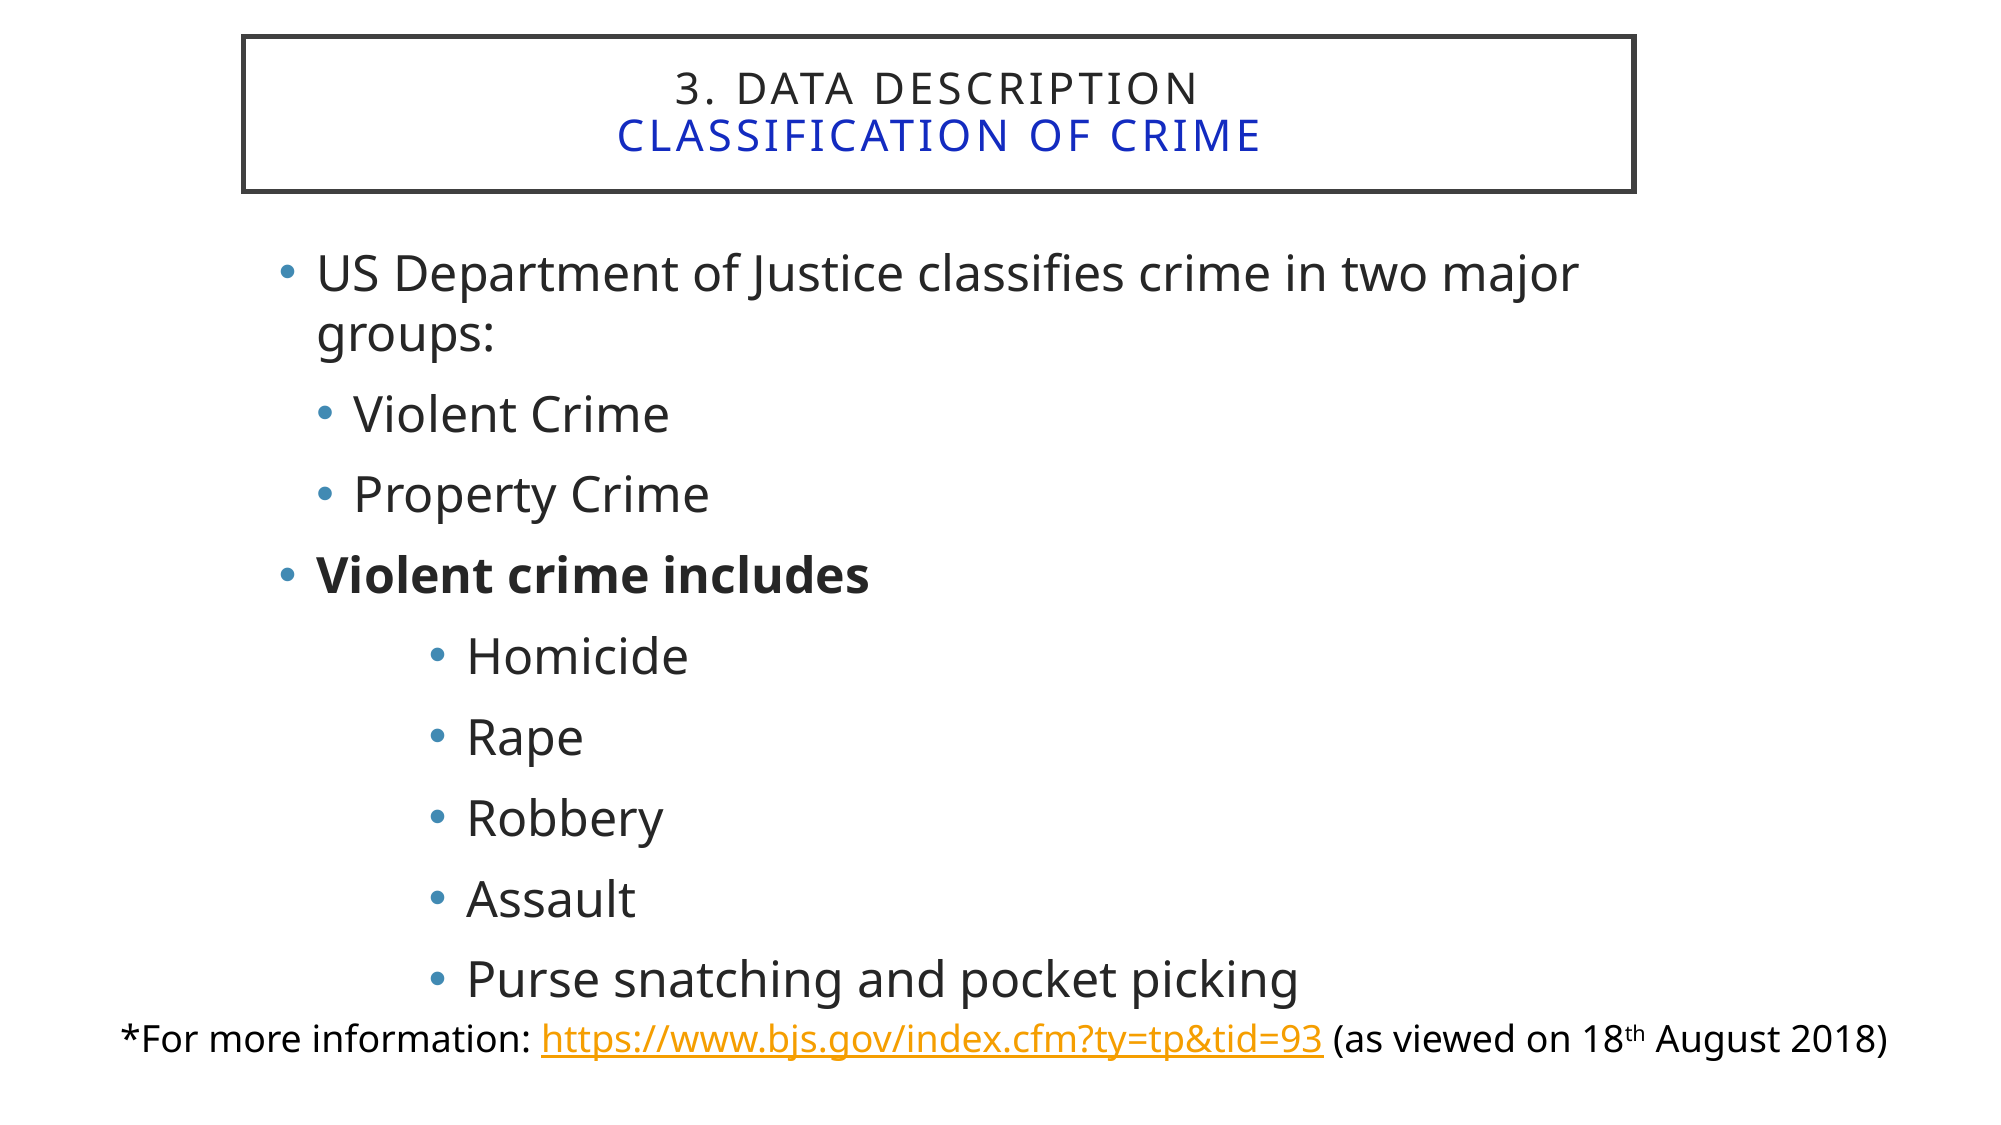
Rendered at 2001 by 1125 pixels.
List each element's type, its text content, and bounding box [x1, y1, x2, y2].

text_box *For more information: https://www.bjs.gov/index.cfm?ty=tp&tid=93 (as viewed on 18th August 2018) [105, 1007, 1916, 1074]
list US Department of Justice classifies crime in two major groups: Violent Crime Property Crime Violent crime includes Homicide Rape Robbery Assault Purse snatching and pocket picking [263, 233, 1609, 1007]
title 3. Data Description Classification of crime [241, 34, 1637, 194]
